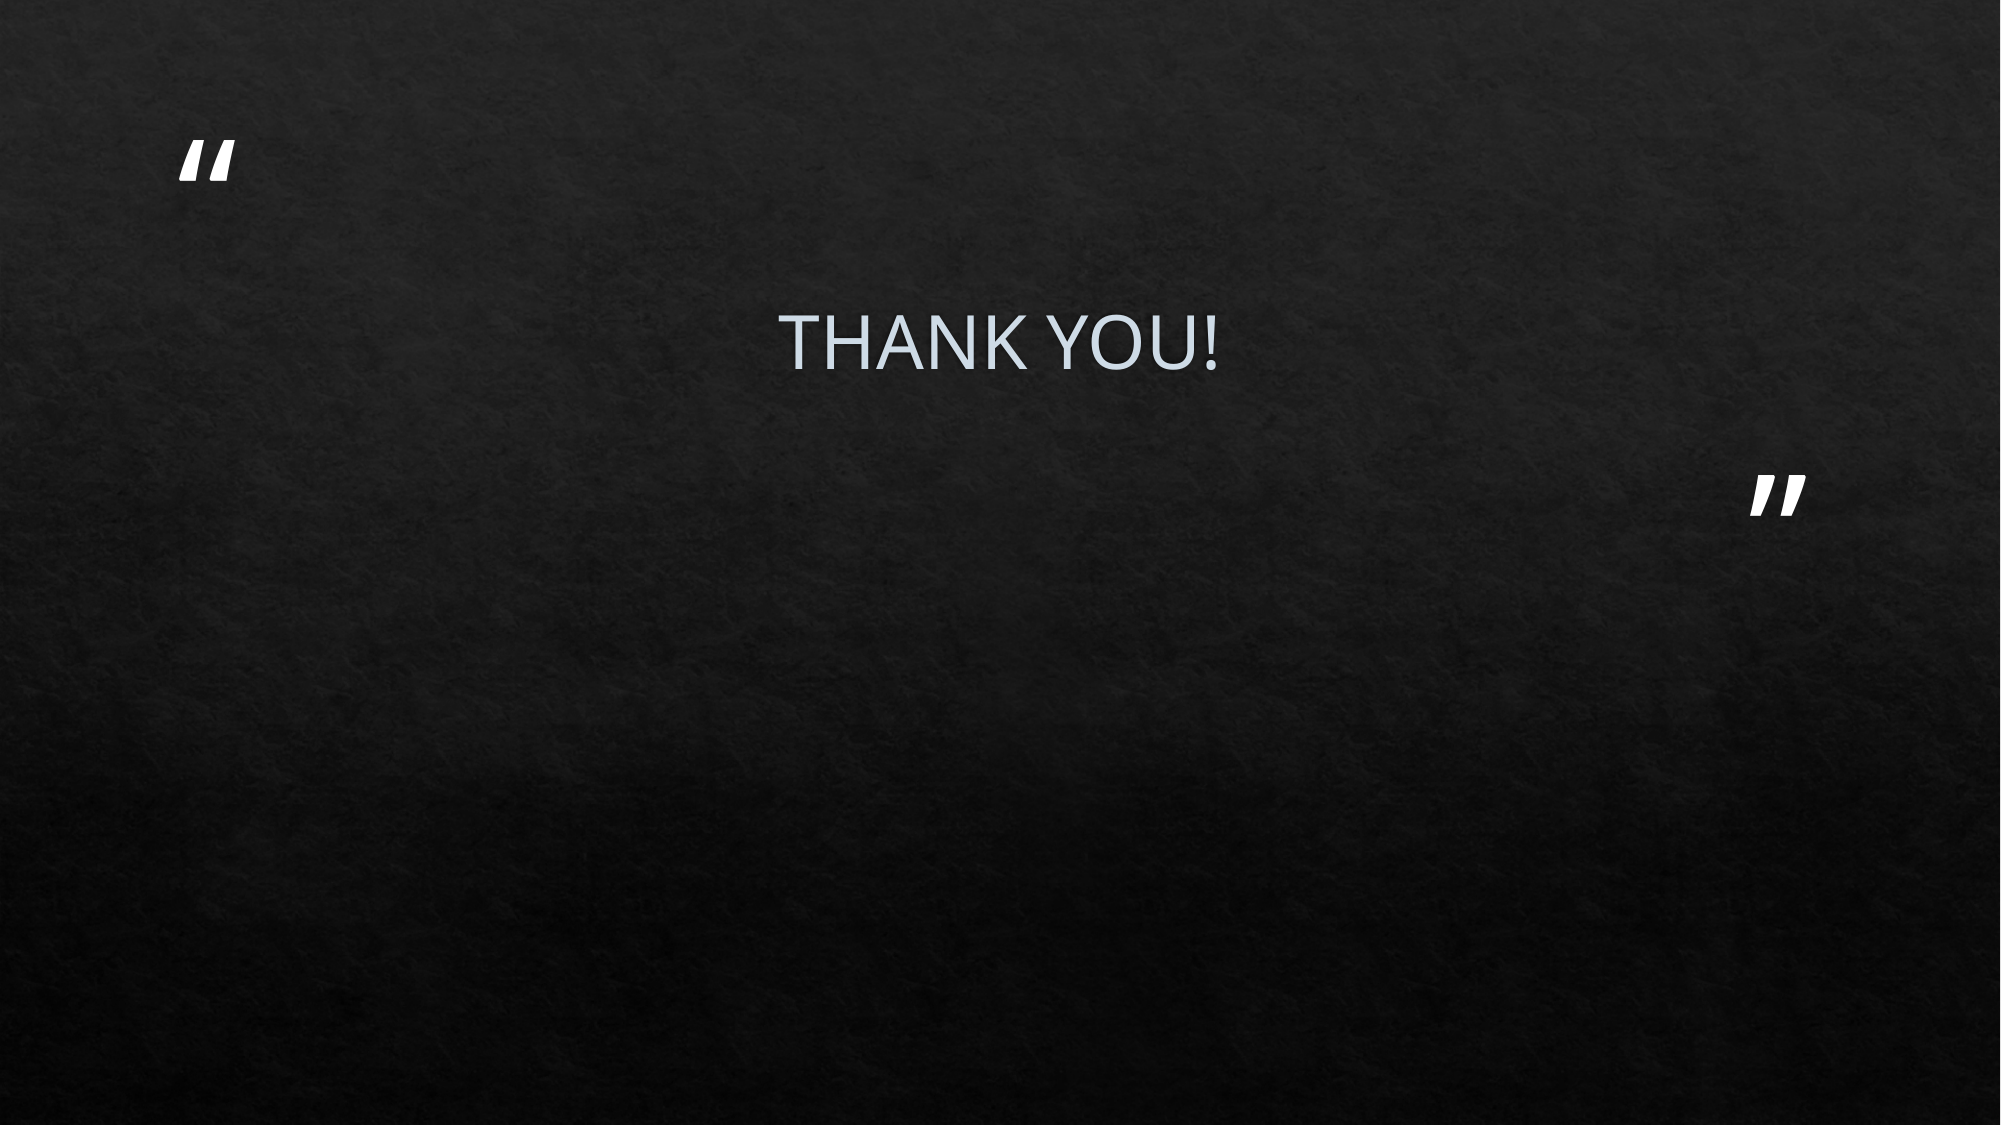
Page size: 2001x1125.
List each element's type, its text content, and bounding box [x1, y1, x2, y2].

title THANK YOU! [237, 99, 1764, 591]
